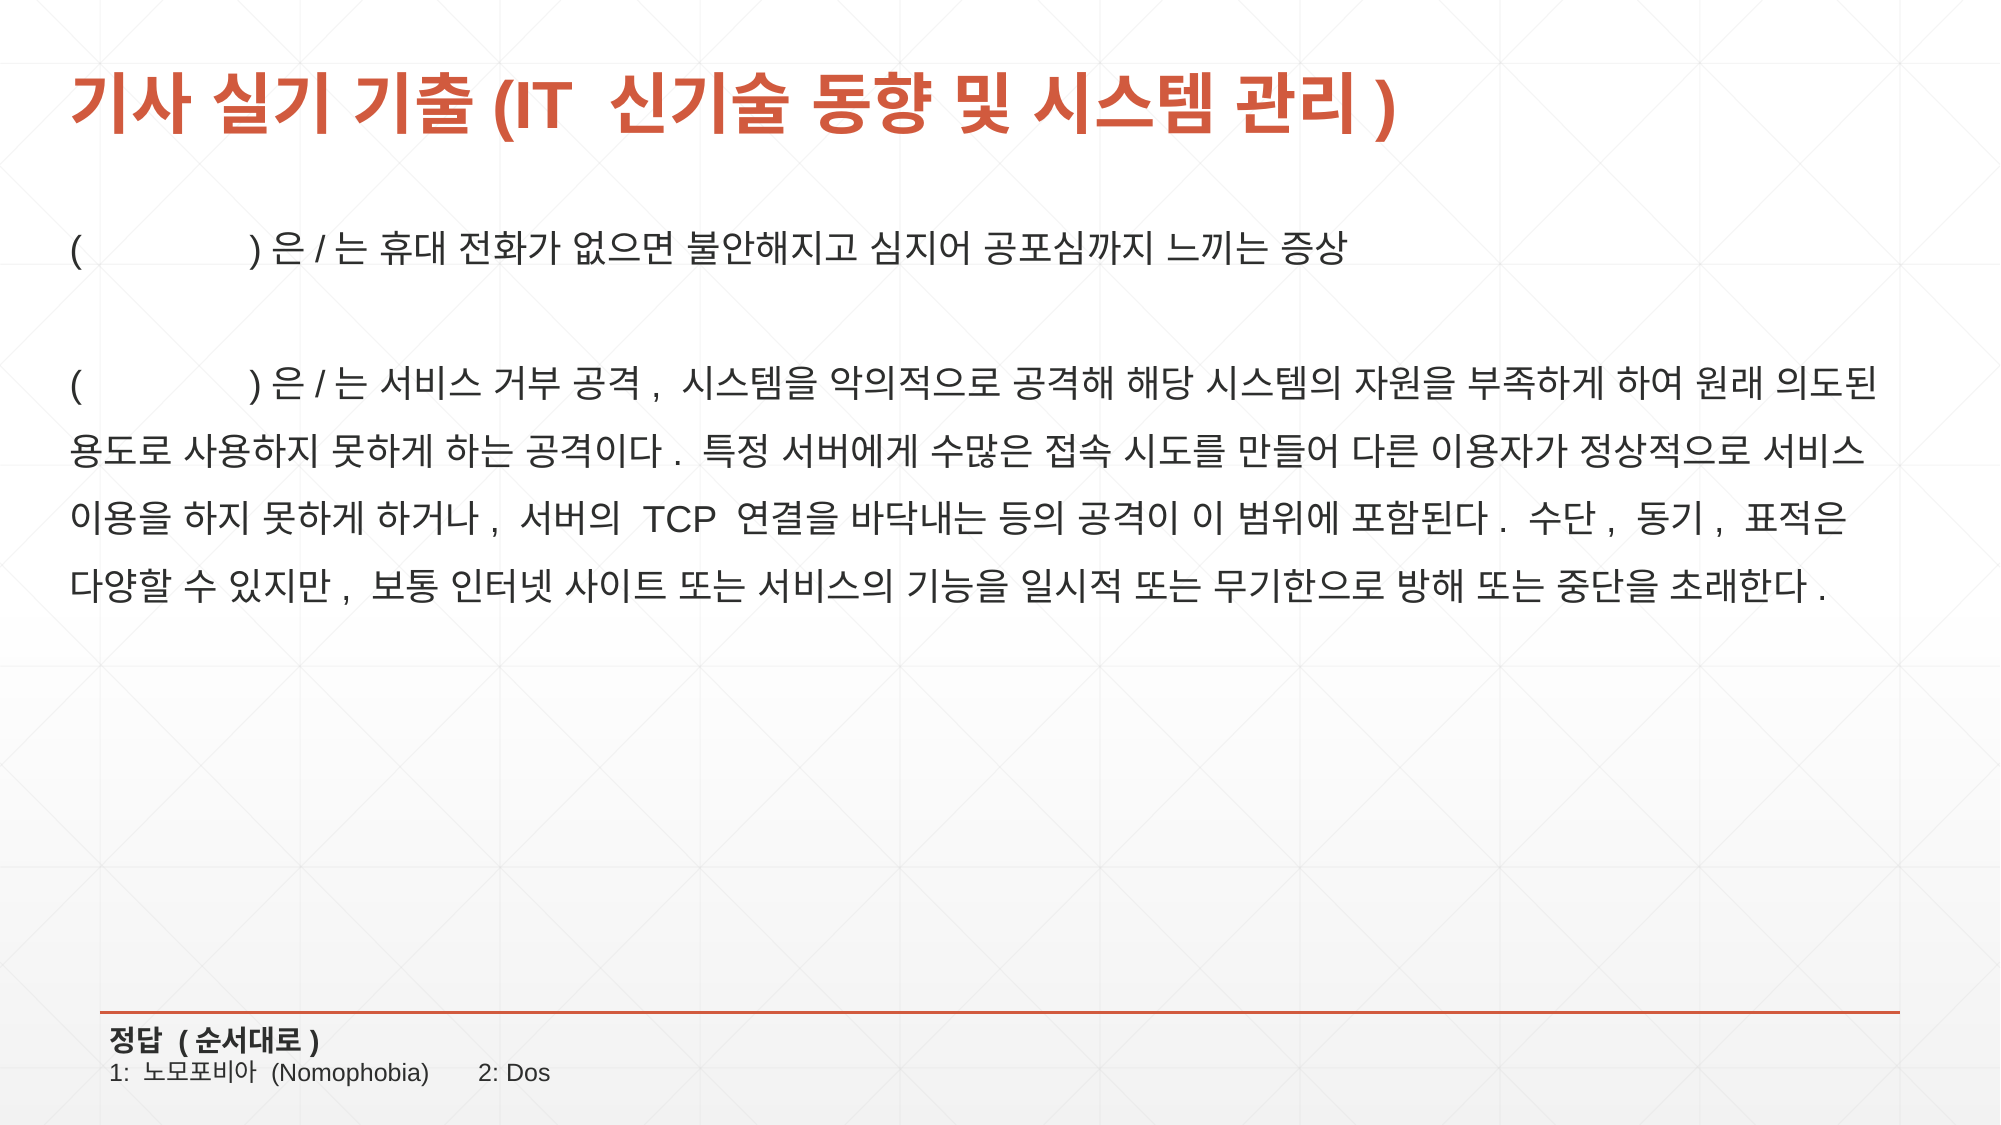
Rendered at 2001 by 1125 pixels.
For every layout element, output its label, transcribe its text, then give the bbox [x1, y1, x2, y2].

text_box ( )은/는 휴대 전화가 없으면 불안해지고 심지어 공포심까지 느끼는 증상 ( )은/는 서비스 거부 공격, 시스템을 악의적으로 공격해 해당 시스템의 자원을 부족하게 하여 원래 의도된 용도로 사용하지 못하게 하는 공격이다. 특정 서버에게 수많은 접속 시도를 만들어 다른 이용자가 정상적으로 서비스 이용을 하지 못하게 하거나, 서버의 TCP 연결을 바닥내는 등의 공격이 이 범위에 포함된다. 수단, 동기, 표적은 다양할 수 있지만, 보통 인터넷 사이트 또는 서비스의 기능을 일시적 또는 무기한으로 방해 또는 중단을 초래한다. [54, 195, 1974, 616]
text_box 정답 (순서대로) 1: 노모포비아 (Nomophobia) 2: Dos [94, 1014, 1881, 1094]
title 기사 실기 기출(IT 신기술 동향 및 시스템 관리) [54, 58, 1630, 150]
